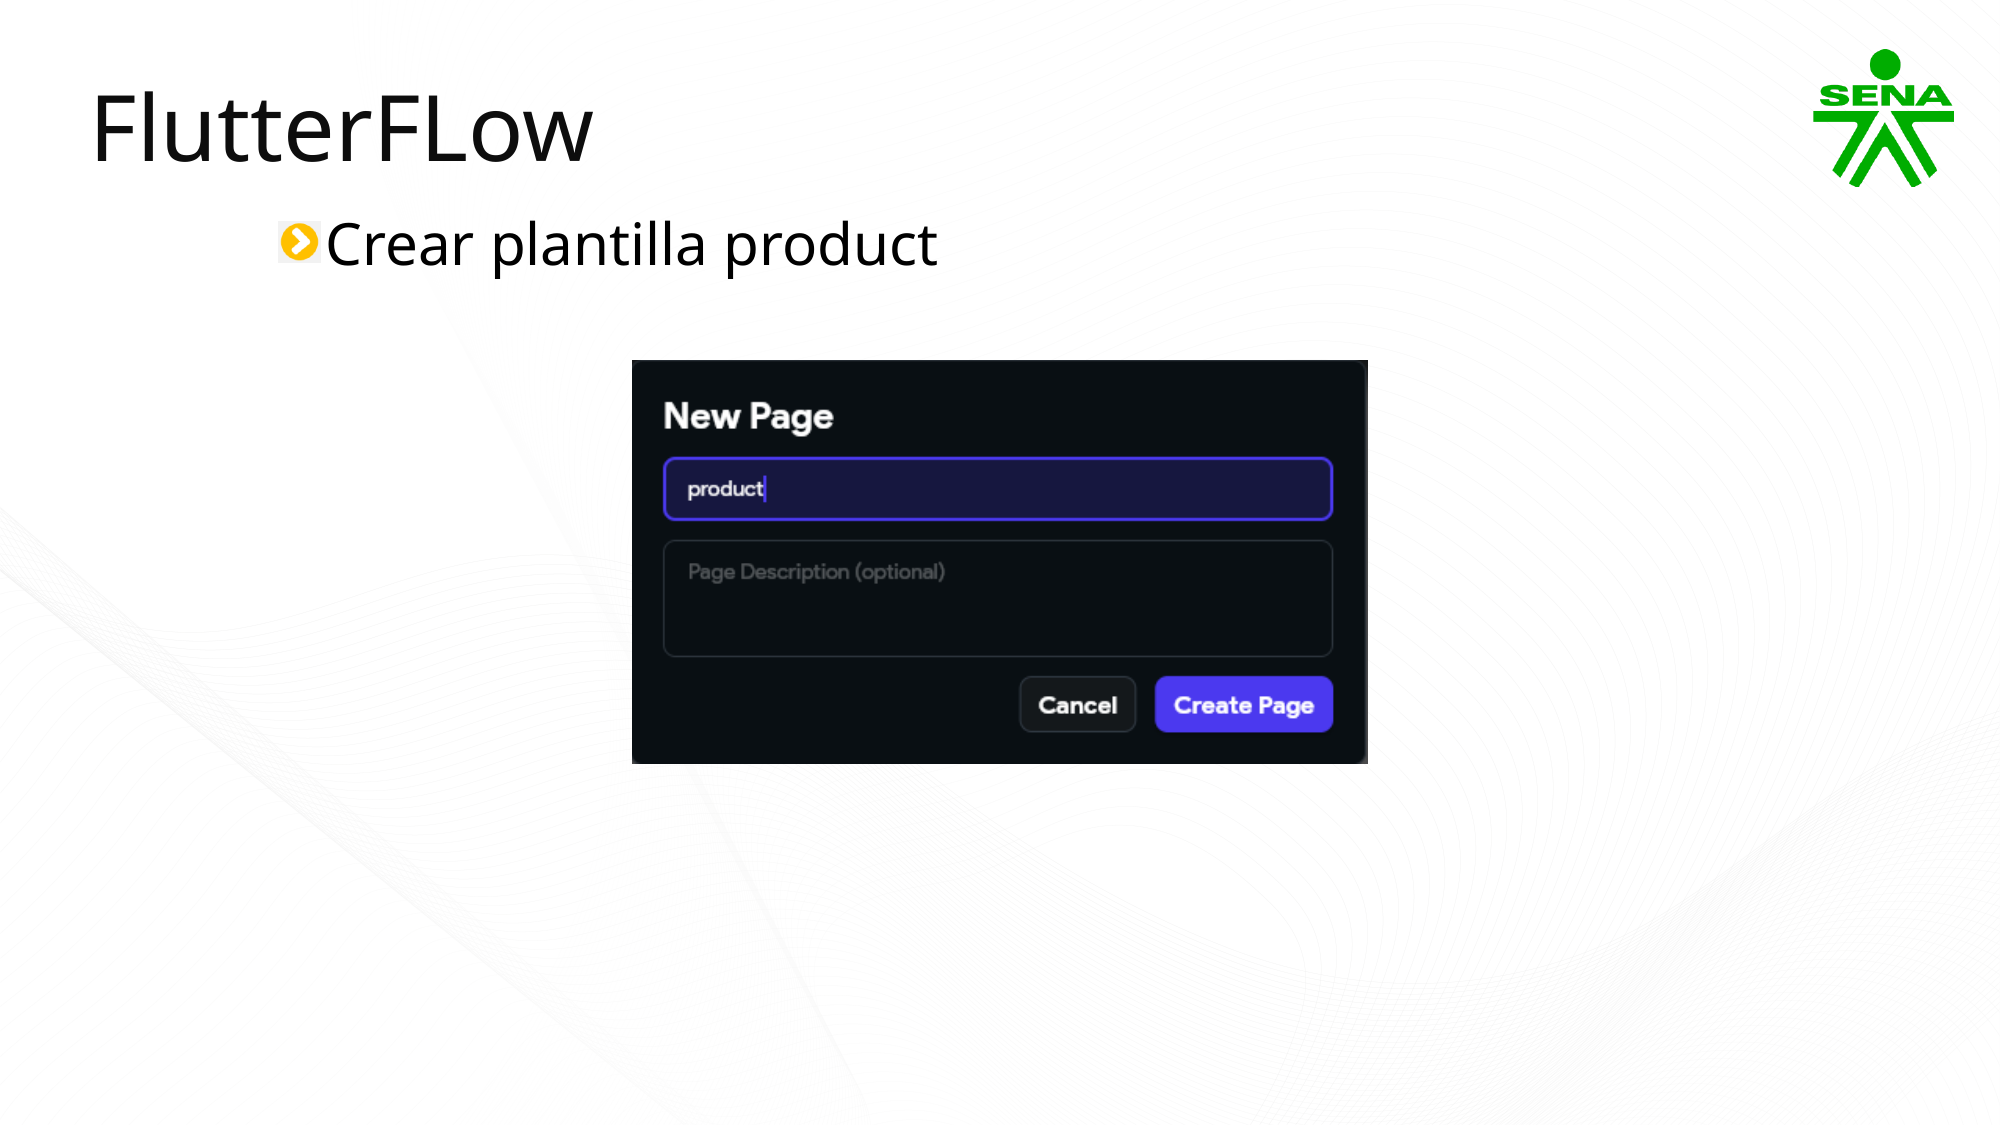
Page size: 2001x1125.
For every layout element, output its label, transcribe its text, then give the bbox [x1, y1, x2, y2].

picture [0, 0, 2000, 1125]
text_box Crear plantilla product [263, 200, 1335, 285]
text_box FlutterFLow [74, 75, 1800, 186]
